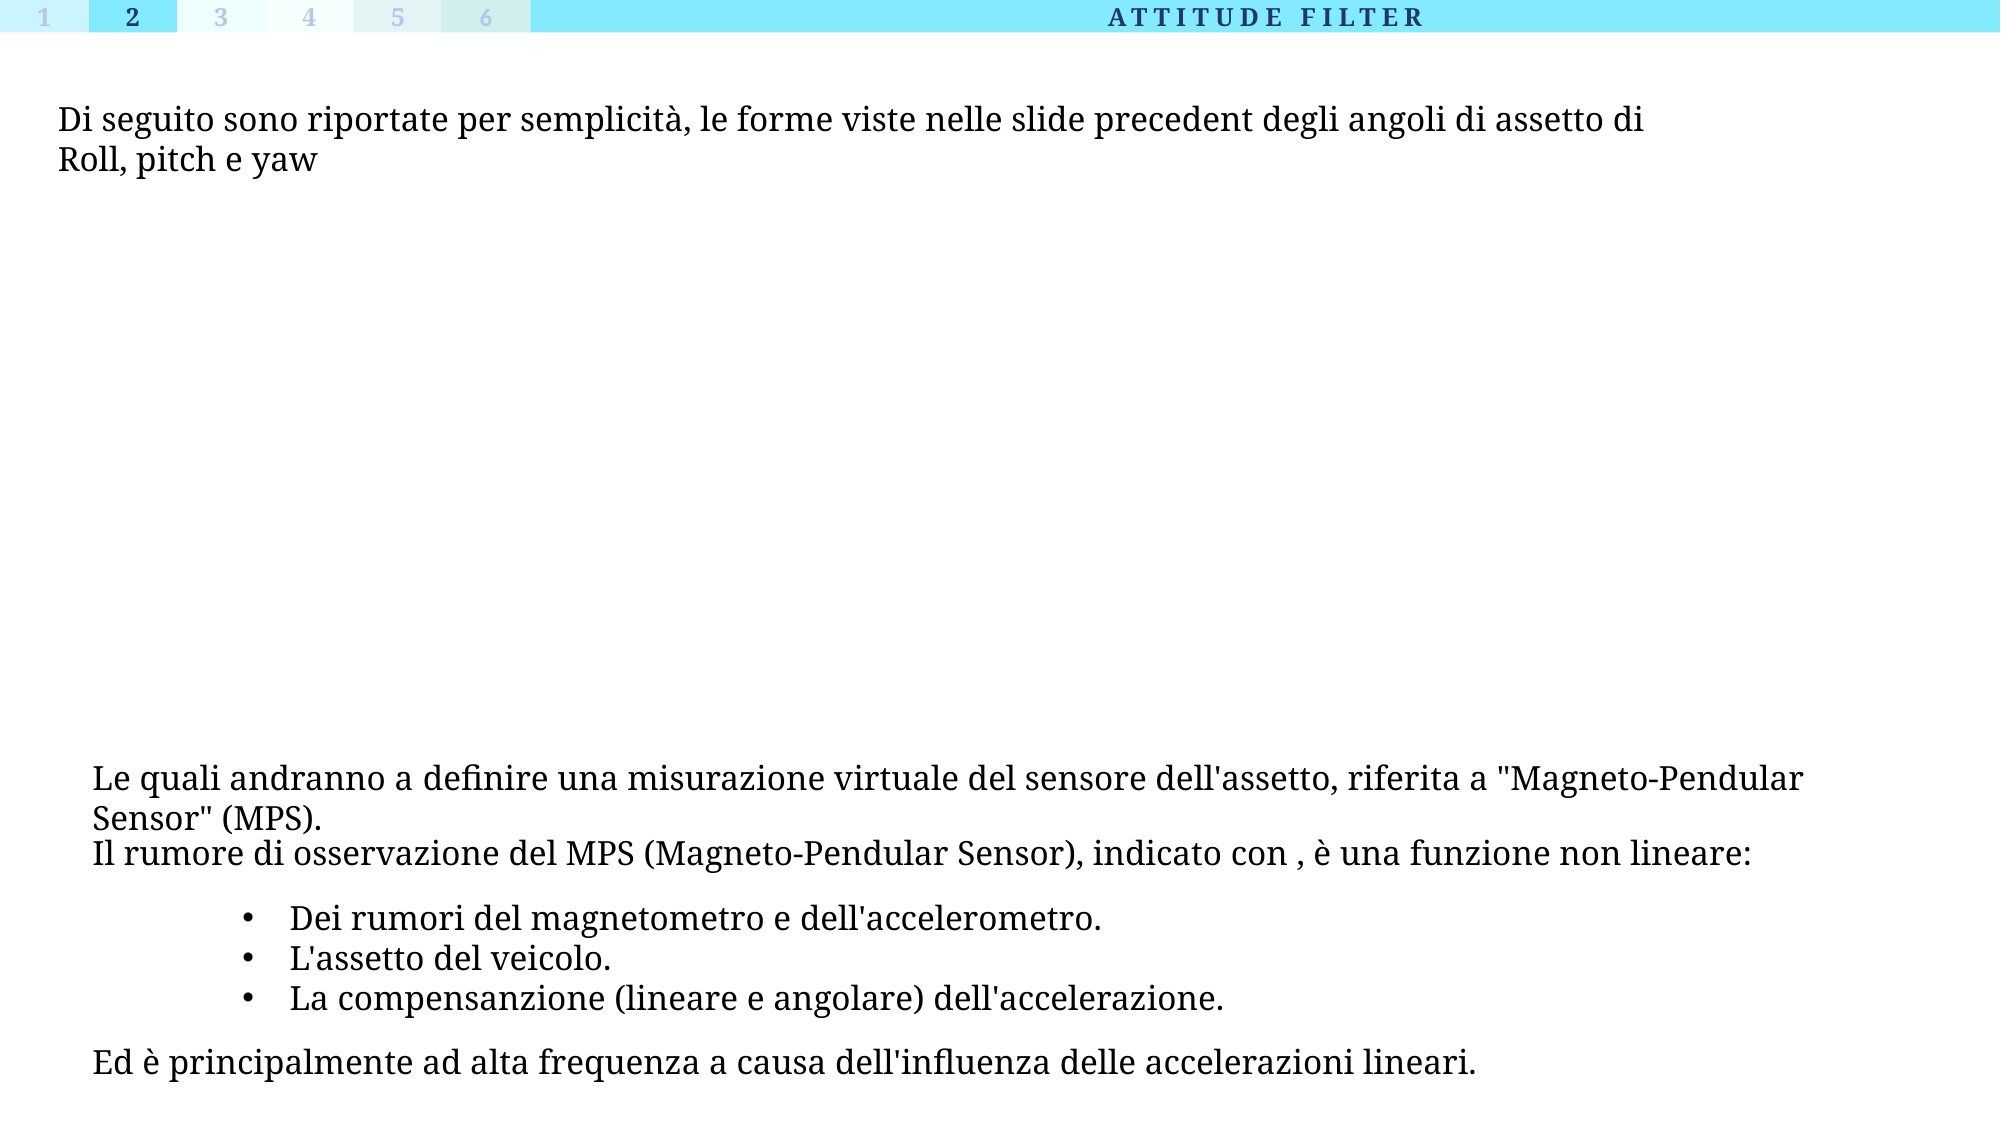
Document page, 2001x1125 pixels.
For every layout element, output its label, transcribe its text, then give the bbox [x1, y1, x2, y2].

text_box Di seguito sono riportate per semplicità, le forme viste nelle slide precedent degli angoli di assetto di Roll, pitch e yaw [43, 90, 1717, 185]
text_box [0, 0, 2000, 33]
text_box Le quali andranno a definire una misurazione virtuale del sensore dell'assetto, riferita a "Magneto-Pendular Sensor" (MPS). [77, 750, 1945, 845]
